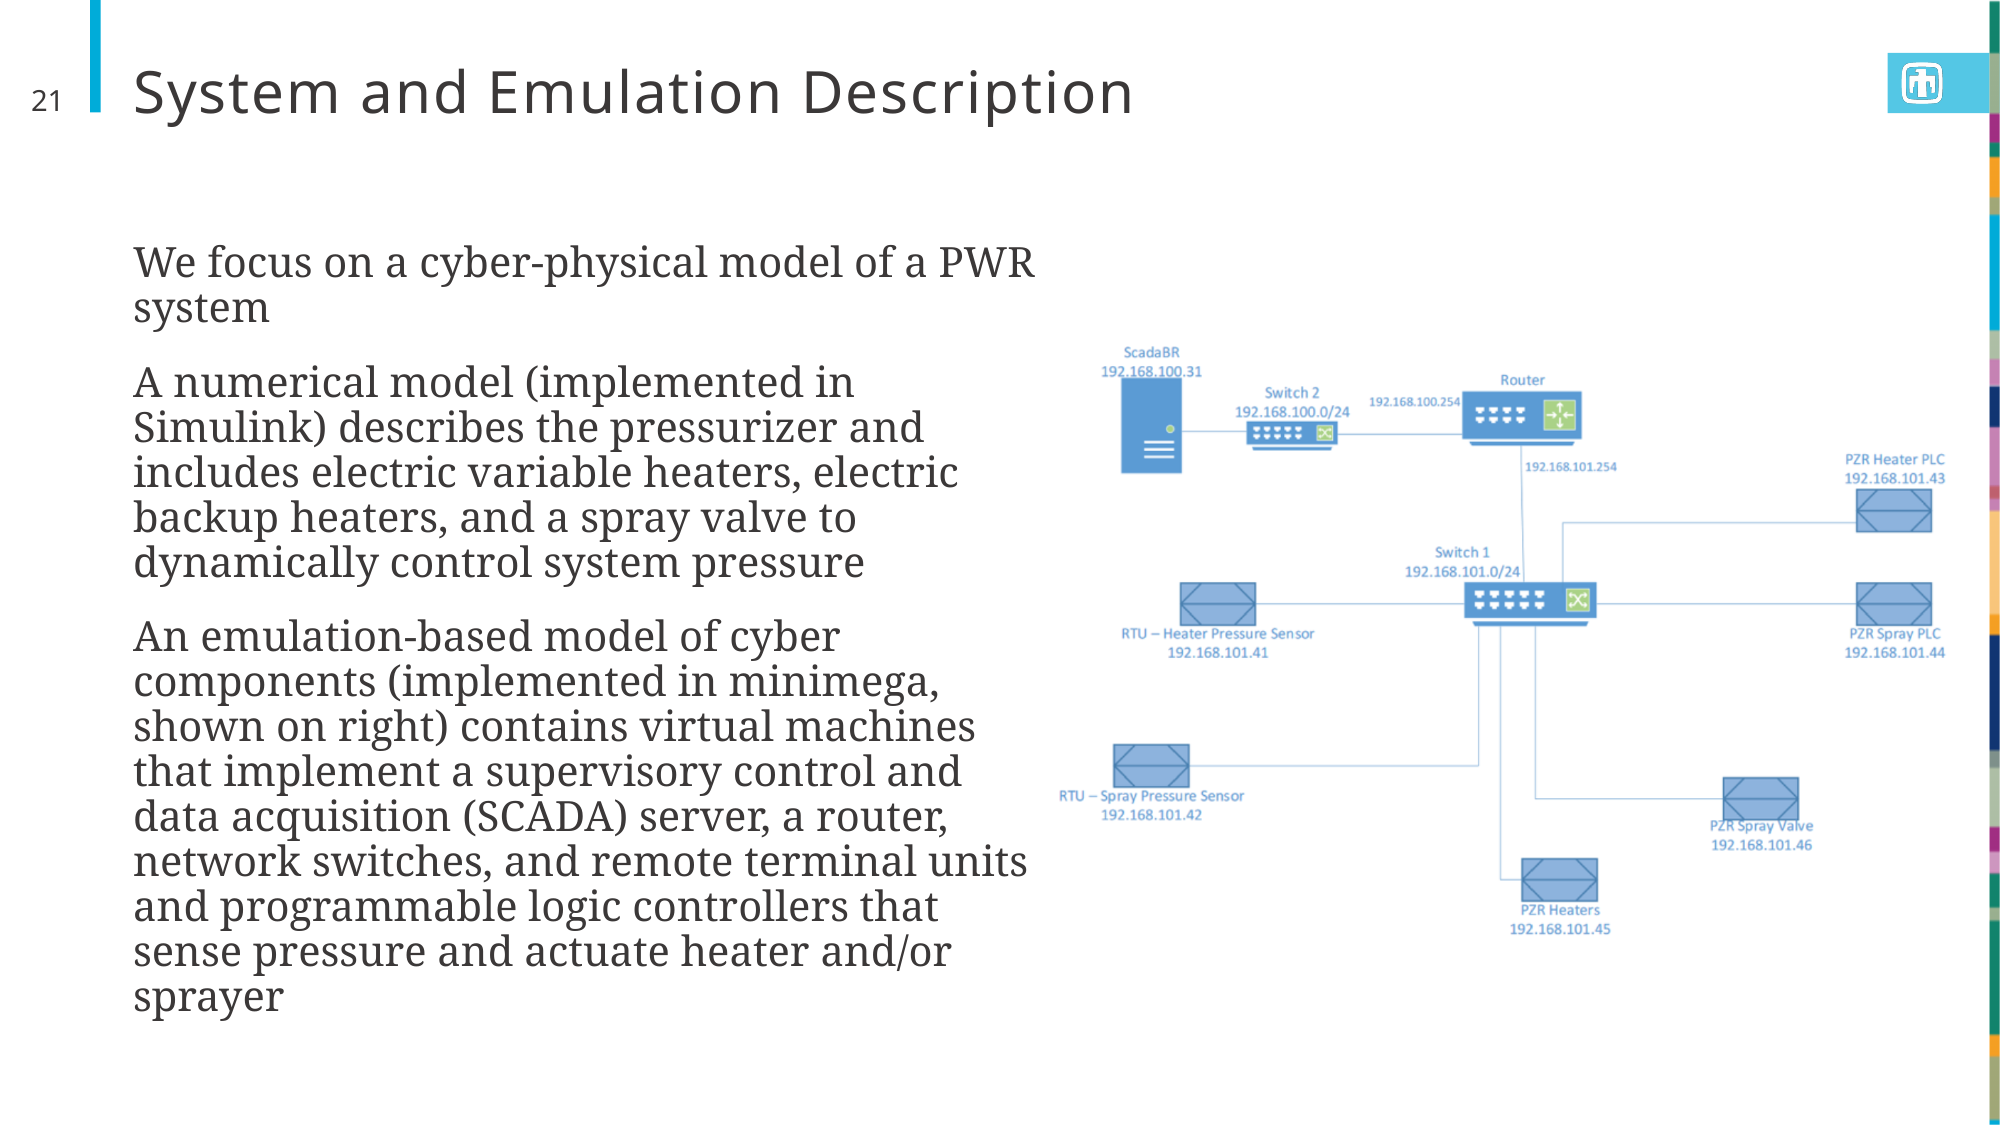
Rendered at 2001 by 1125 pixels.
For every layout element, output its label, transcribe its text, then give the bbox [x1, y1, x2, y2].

picture [1990, 1, 1999, 215]
picture [1055, 339, 1949, 941]
title System and Emulation Description [118, 58, 1769, 153]
picture [1990, 330, 1999, 1120]
slide_number 21 [10, 71, 80, 132]
picture [1901, 62, 1944, 104]
list We focus on a cyber-physical model of a PWR system A numerical model (implemented in Simulink) describes the pressurizer and includes electric variable heaters, electric backup heaters, and a spray valve to dynamically control system pressure An emulation-based model of cyber components (implemented in minimega, shown on right) contains virtual machines that implement a supervisory control and data acquisition (SCADA) server, a router, network switches, and remote terminal units and programmable logic controllers that sense pressure and actuate heater and/or sprayer [118, 234, 1056, 1047]
